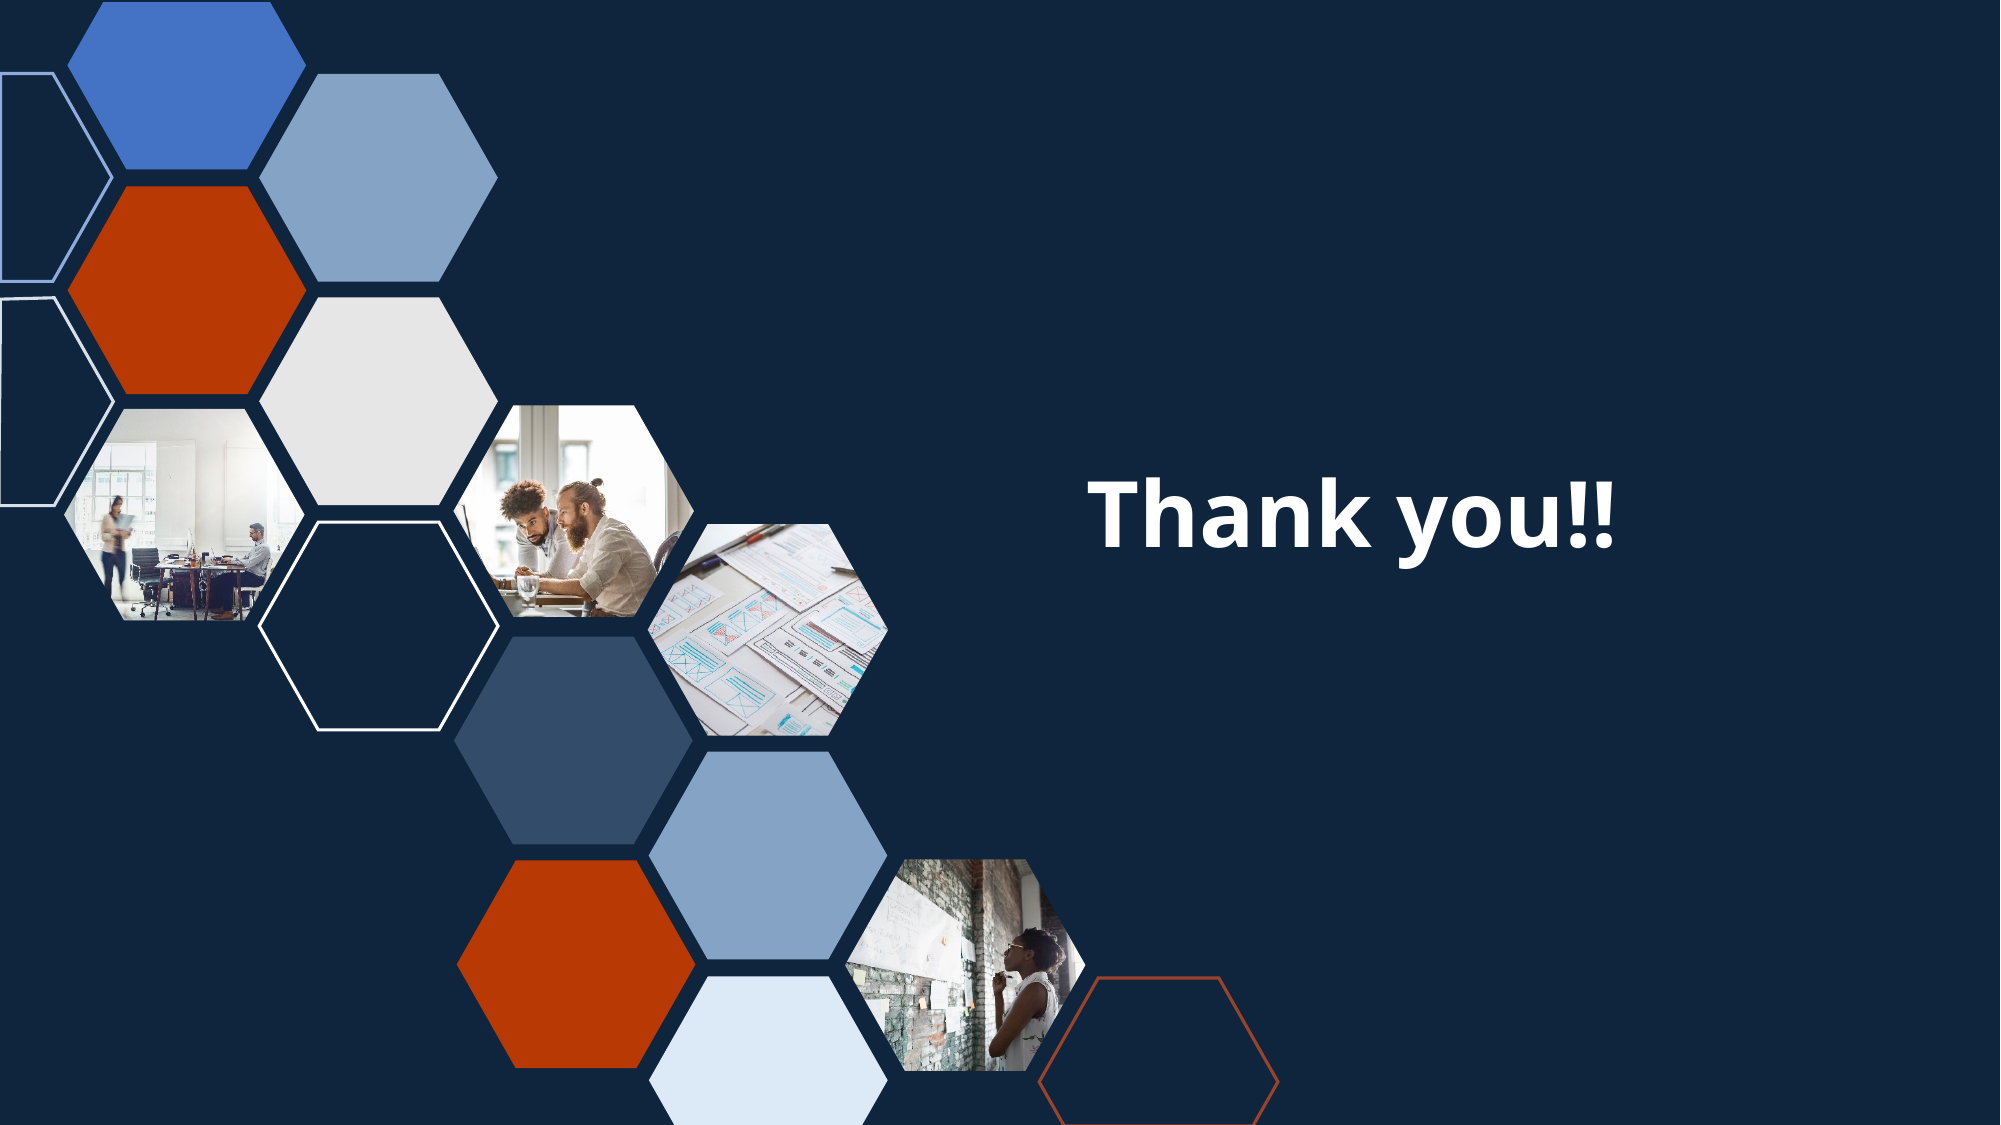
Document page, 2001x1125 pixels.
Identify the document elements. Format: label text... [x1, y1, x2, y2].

picture [453, 405, 889, 736]
picture [64, 408, 305, 621]
picture [844, 859, 1086, 1071]
title Thank you!! [1071, 357, 1902, 575]
